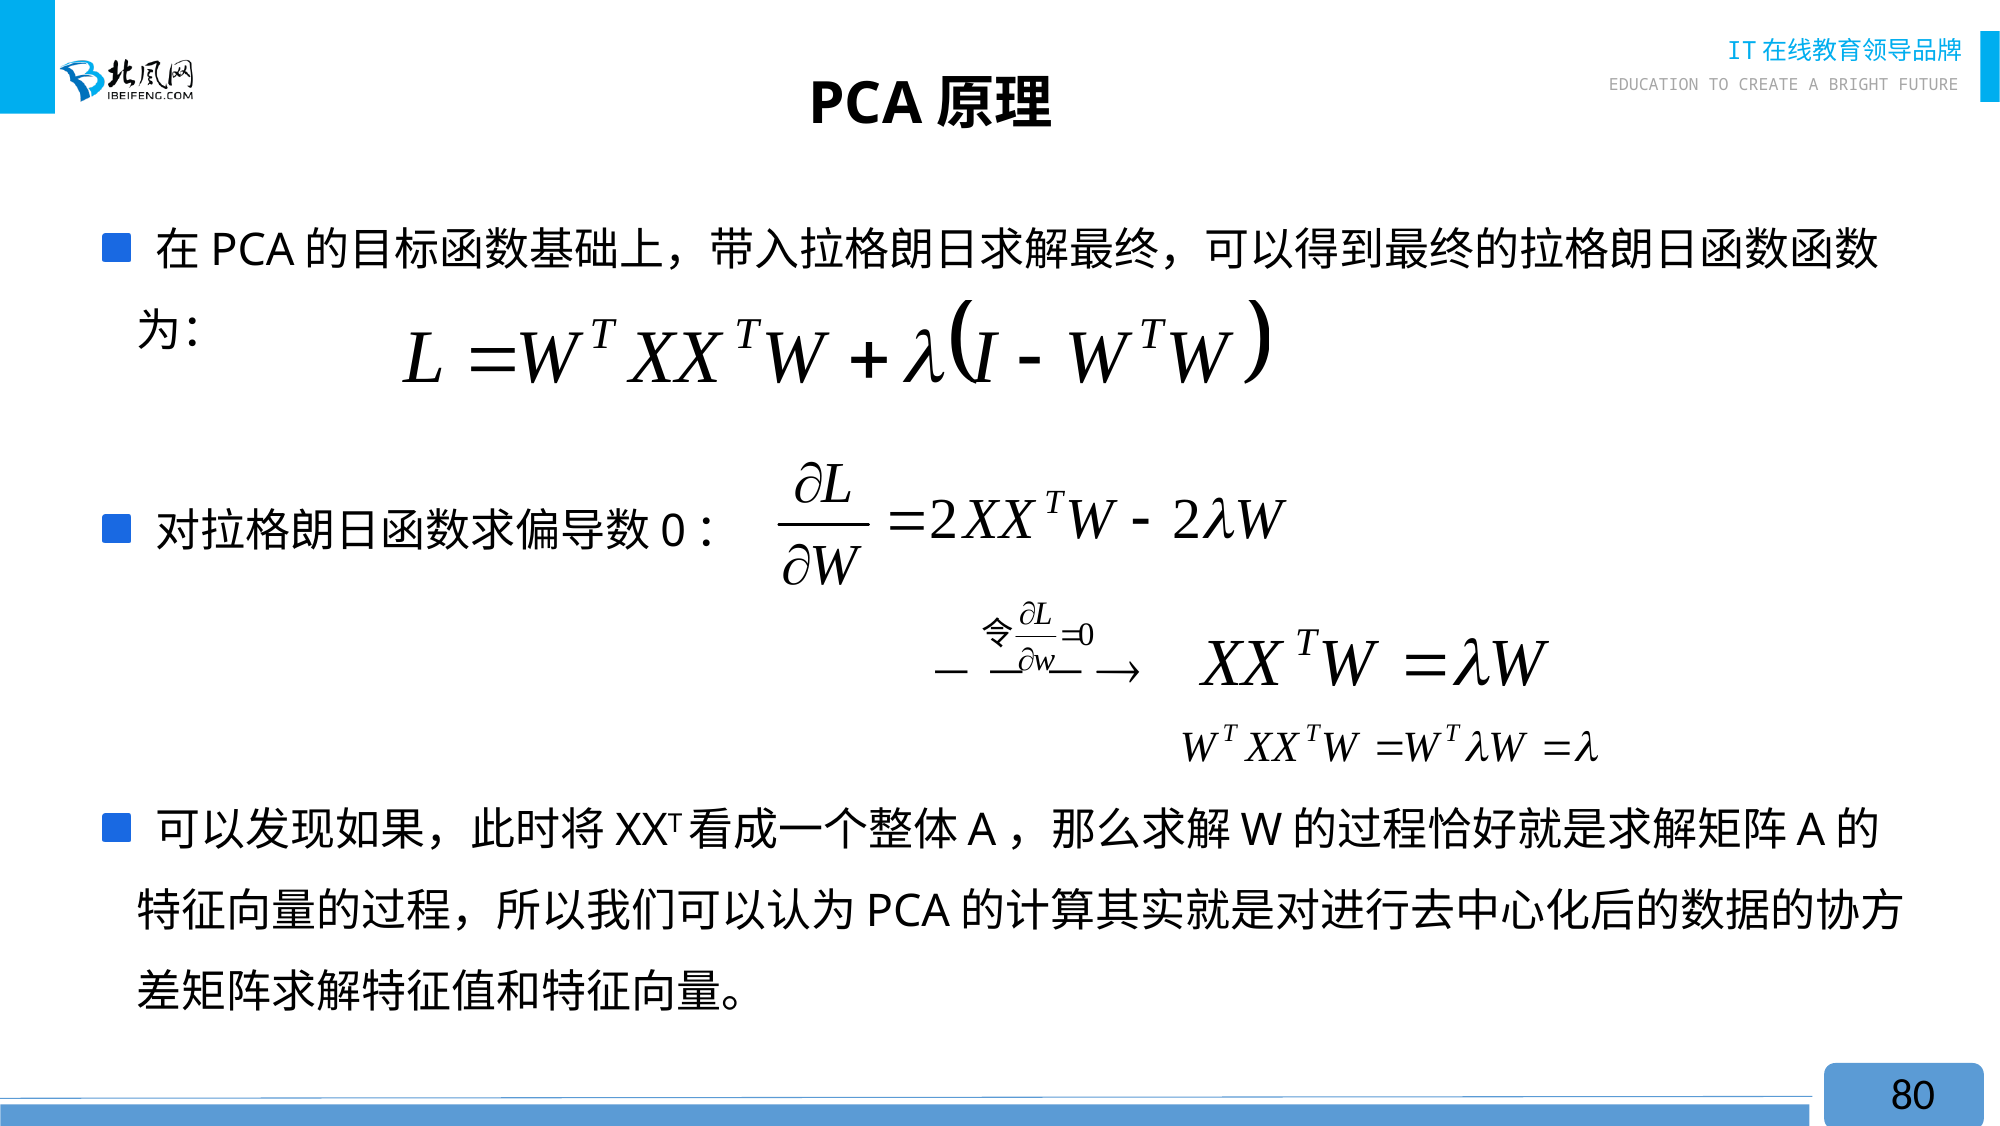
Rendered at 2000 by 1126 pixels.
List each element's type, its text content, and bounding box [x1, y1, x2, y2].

picture [102, 233, 131, 262]
picture [102, 514, 131, 543]
title PCA原理 [255, 42, 1606, 167]
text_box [389, 300, 1269, 414]
picture [102, 813, 131, 842]
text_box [1177, 714, 1606, 773]
list 在PCA的目标函数基础上，带入拉格朗日求解最终，可以得到最终的拉格朗日函数函数为： 对拉格朗日函数求偏导数0： 可以发现如果，此时将XXT看成一个整体A，那么求解W的过程恰好就是求解矩阵A的特征向量的过程，所以我们可以认为PCA的计算其实就是对进行去中心化后的数据的协方差矩阵求解特征值和特征向量。 [87, 186, 1922, 1028]
picture [56, 54, 198, 103]
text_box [768, 447, 1567, 703]
